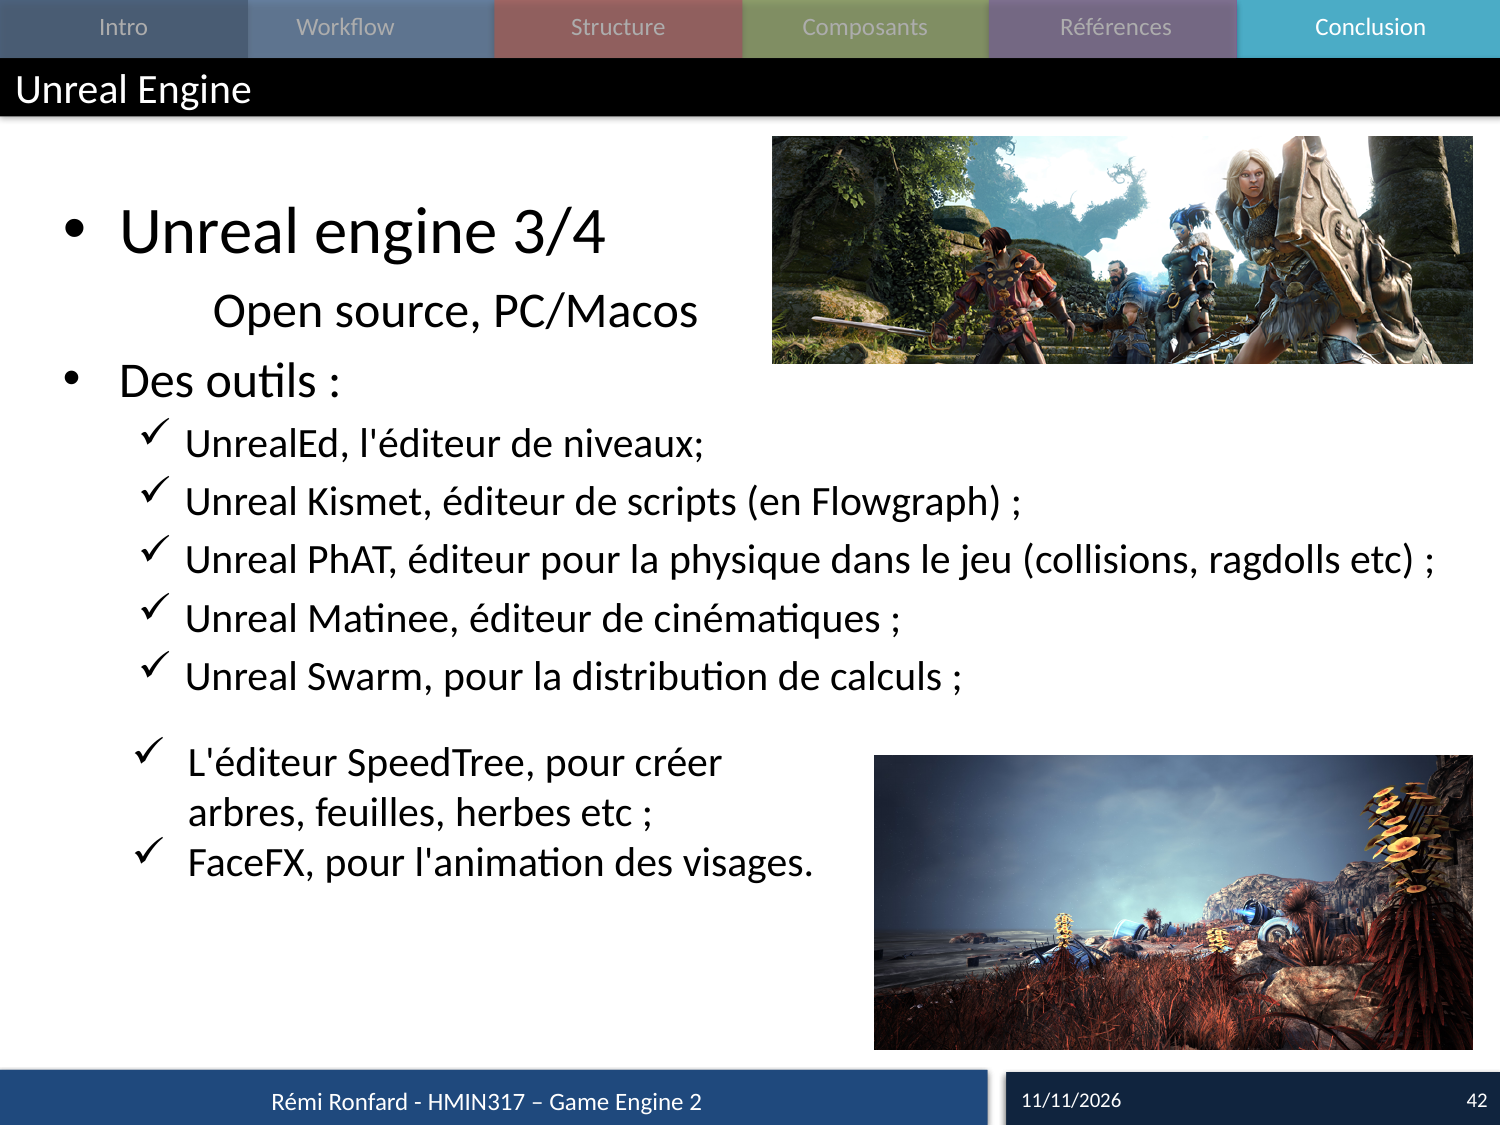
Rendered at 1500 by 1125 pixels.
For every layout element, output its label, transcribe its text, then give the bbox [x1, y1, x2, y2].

picture [772, 135, 1473, 364]
footer Rémi Ronfard - HMIN317 – Game Engine 2 [0, 1072, 988, 1125]
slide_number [1006, 1070, 1153, 1125]
text_box L'éditeur SpeedTree, pour créer arbres, feuilles, herbes etc ; FaceFX, pour l'animation des visages. [0, 727, 852, 892]
slide_number 42 [1153, 1071, 1500, 1125]
picture [874, 754, 1473, 1050]
title Unreal Engine [0, 58, 1500, 117]
list Unreal engine 3/4 Open source, PC/Macos Des outils : UnrealEd, l'éditeur de niveaux; Unreal Kismet, éditeur de scripts (en Flowgraph) ; Unreal PhAT, éditeur pour la physique dans le jeu (collisions, ragdolls etc) ; Unreal Matinee, éditeur de cinématiques ; Unreal Swarm, pour la distribution de calculs ; [47, 179, 1473, 756]
